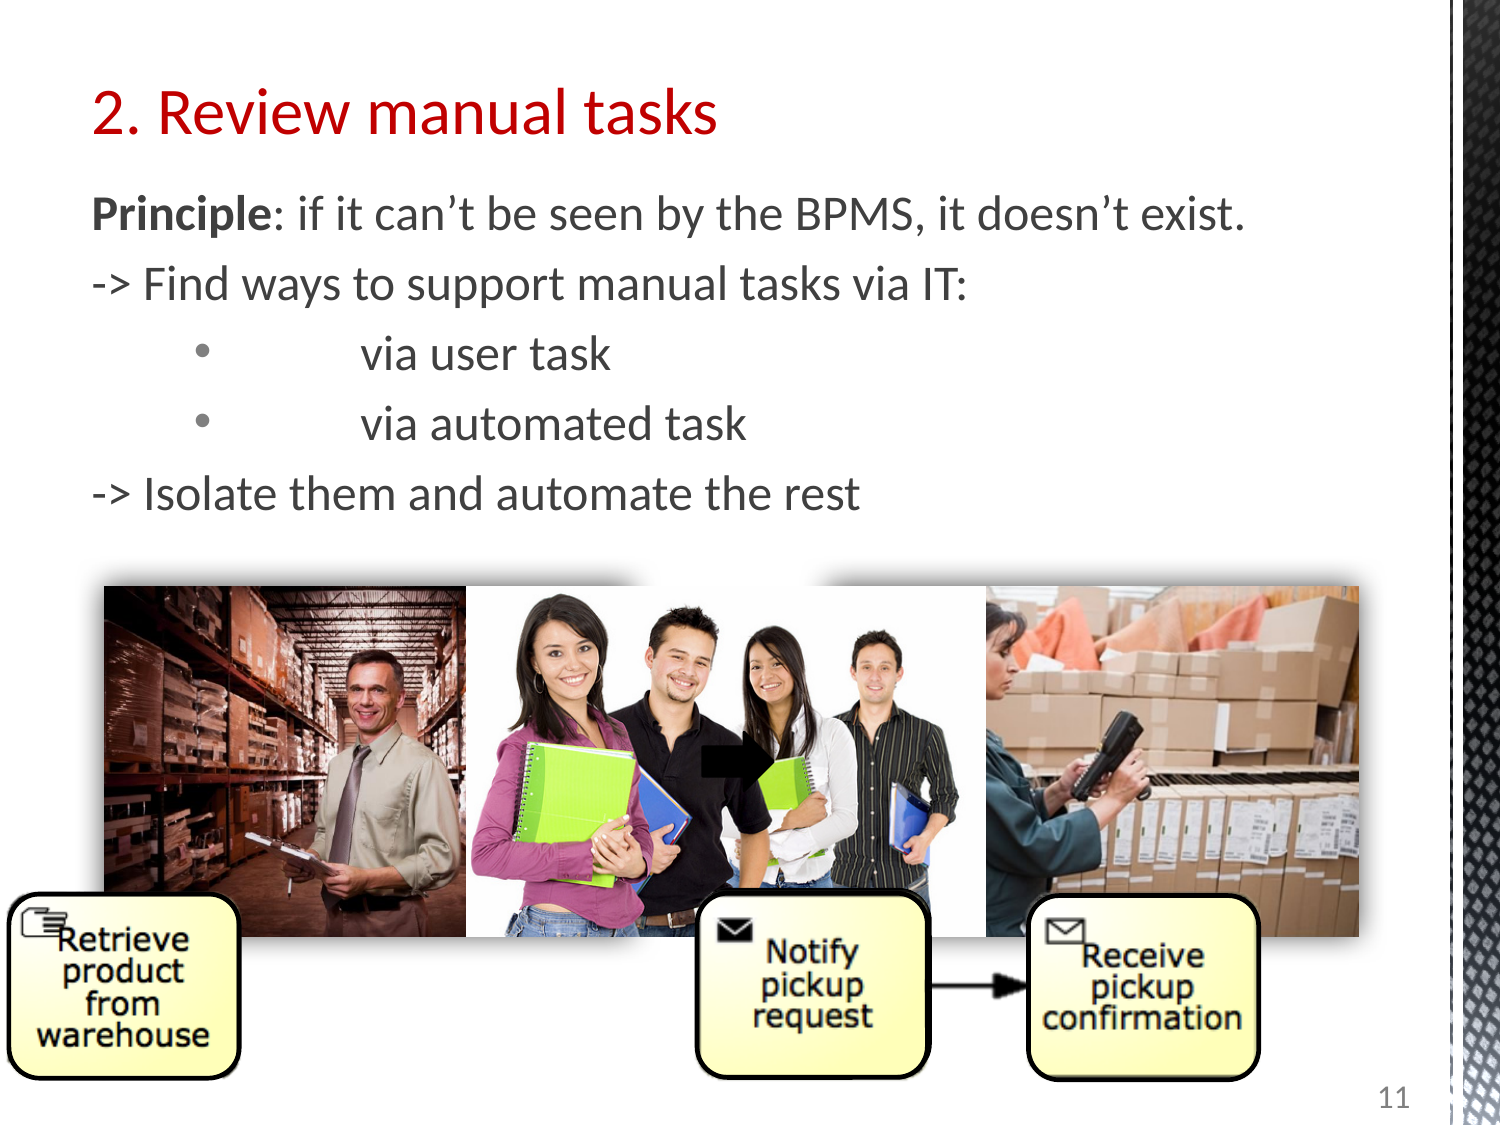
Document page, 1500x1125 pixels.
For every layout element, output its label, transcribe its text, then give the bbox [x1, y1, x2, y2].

picture [104, 585, 1360, 938]
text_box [693, 879, 944, 886]
list Principle: if it can’t be seen by the BPMS, it doesn’t exist. -> Find ways to support manual tasks via IT: via user task via automated task -> Isolate them and automate the rest [76, 172, 1412, 965]
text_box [0, 884, 254, 1092]
title 2. Review manual tasks [76, 42, 1400, 172]
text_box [693, 887, 1267, 1089]
picture [1447, 0, 1500, 1125]
slide_number 11 [1349, 1082, 1438, 1108]
